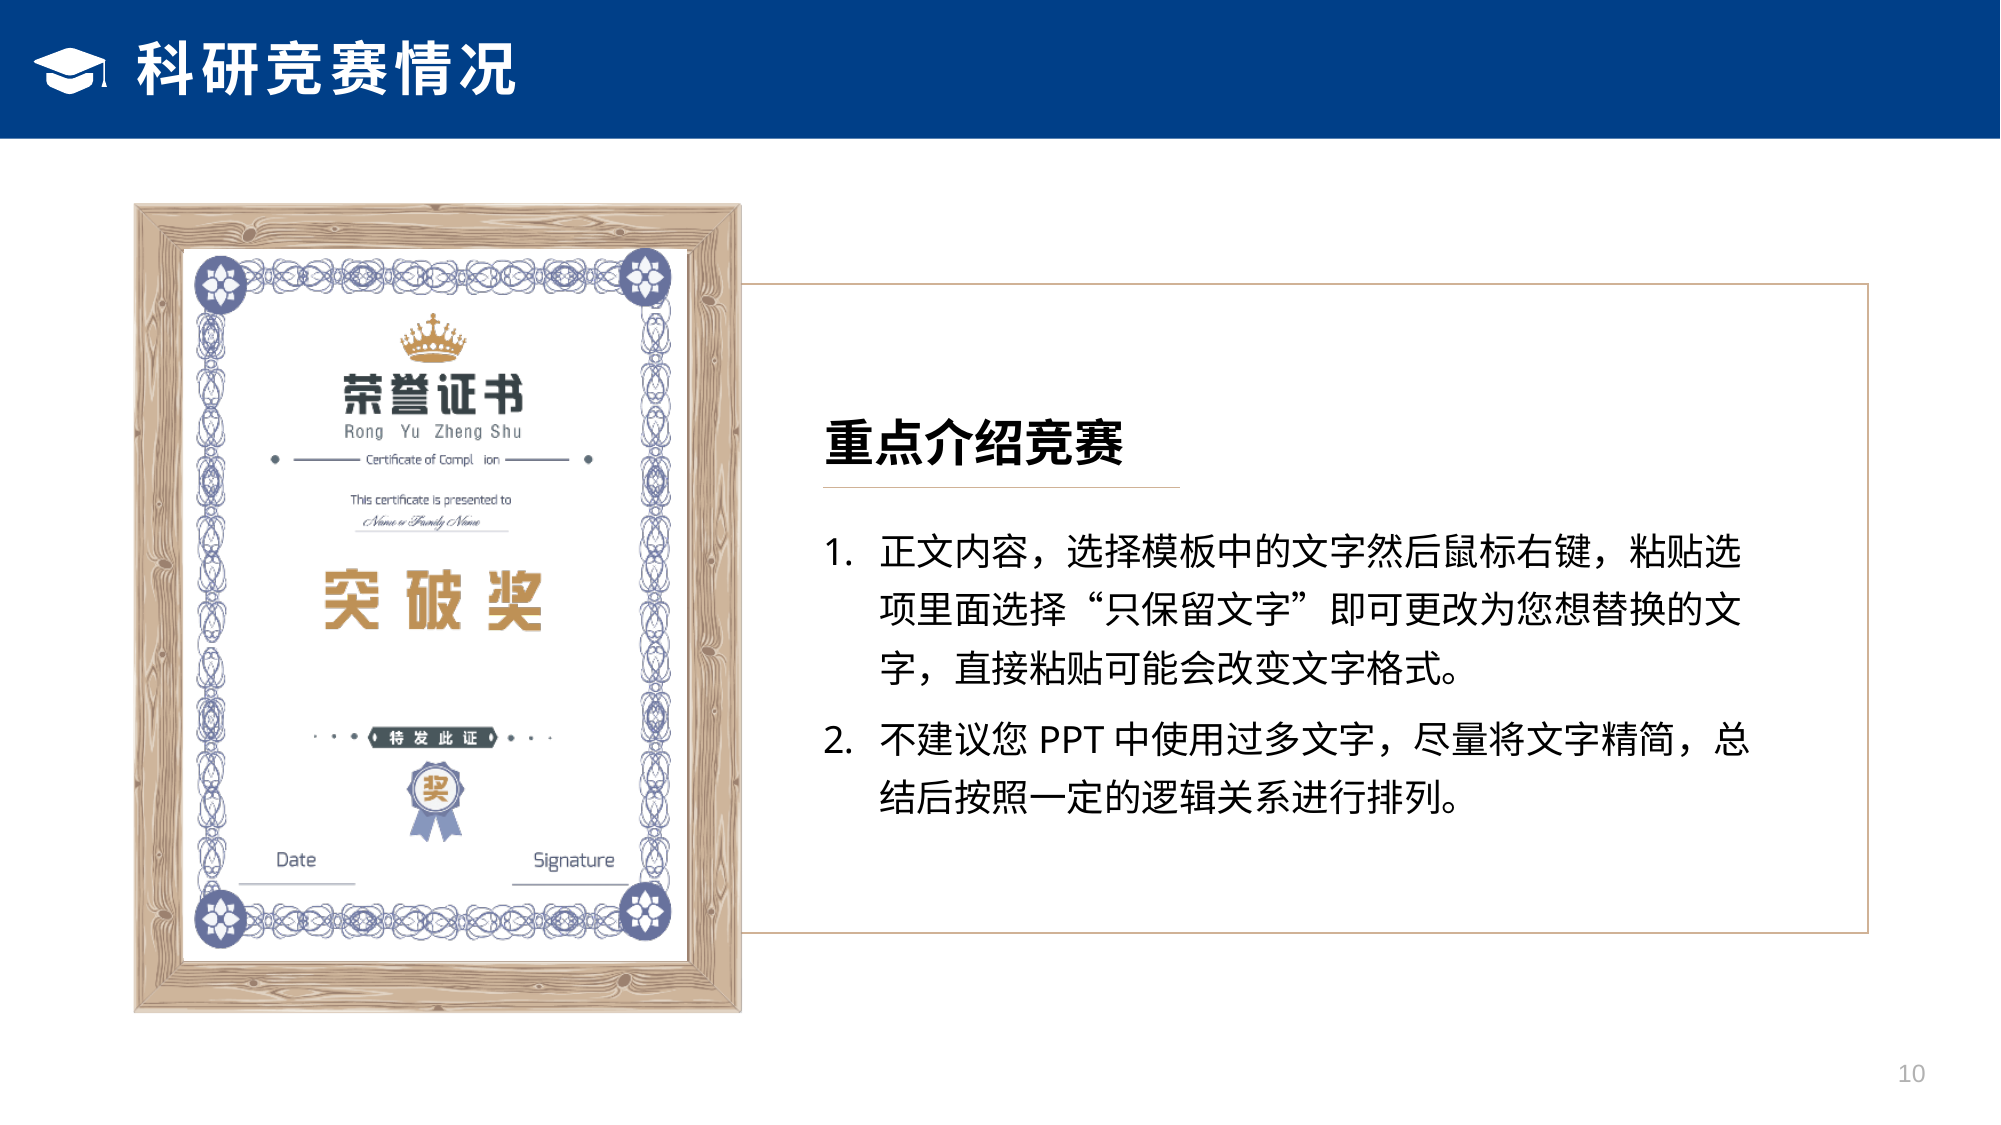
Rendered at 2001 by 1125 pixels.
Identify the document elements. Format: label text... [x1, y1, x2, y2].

text_box [0, 0, 2000, 140]
text_box [32, 46, 109, 96]
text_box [133, 203, 743, 1014]
slide_number 10 [1490, 1042, 1941, 1103]
text_box [743, 283, 1869, 934]
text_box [823, 393, 1772, 817]
title 科研竞赛情况 [124, 34, 1180, 110]
